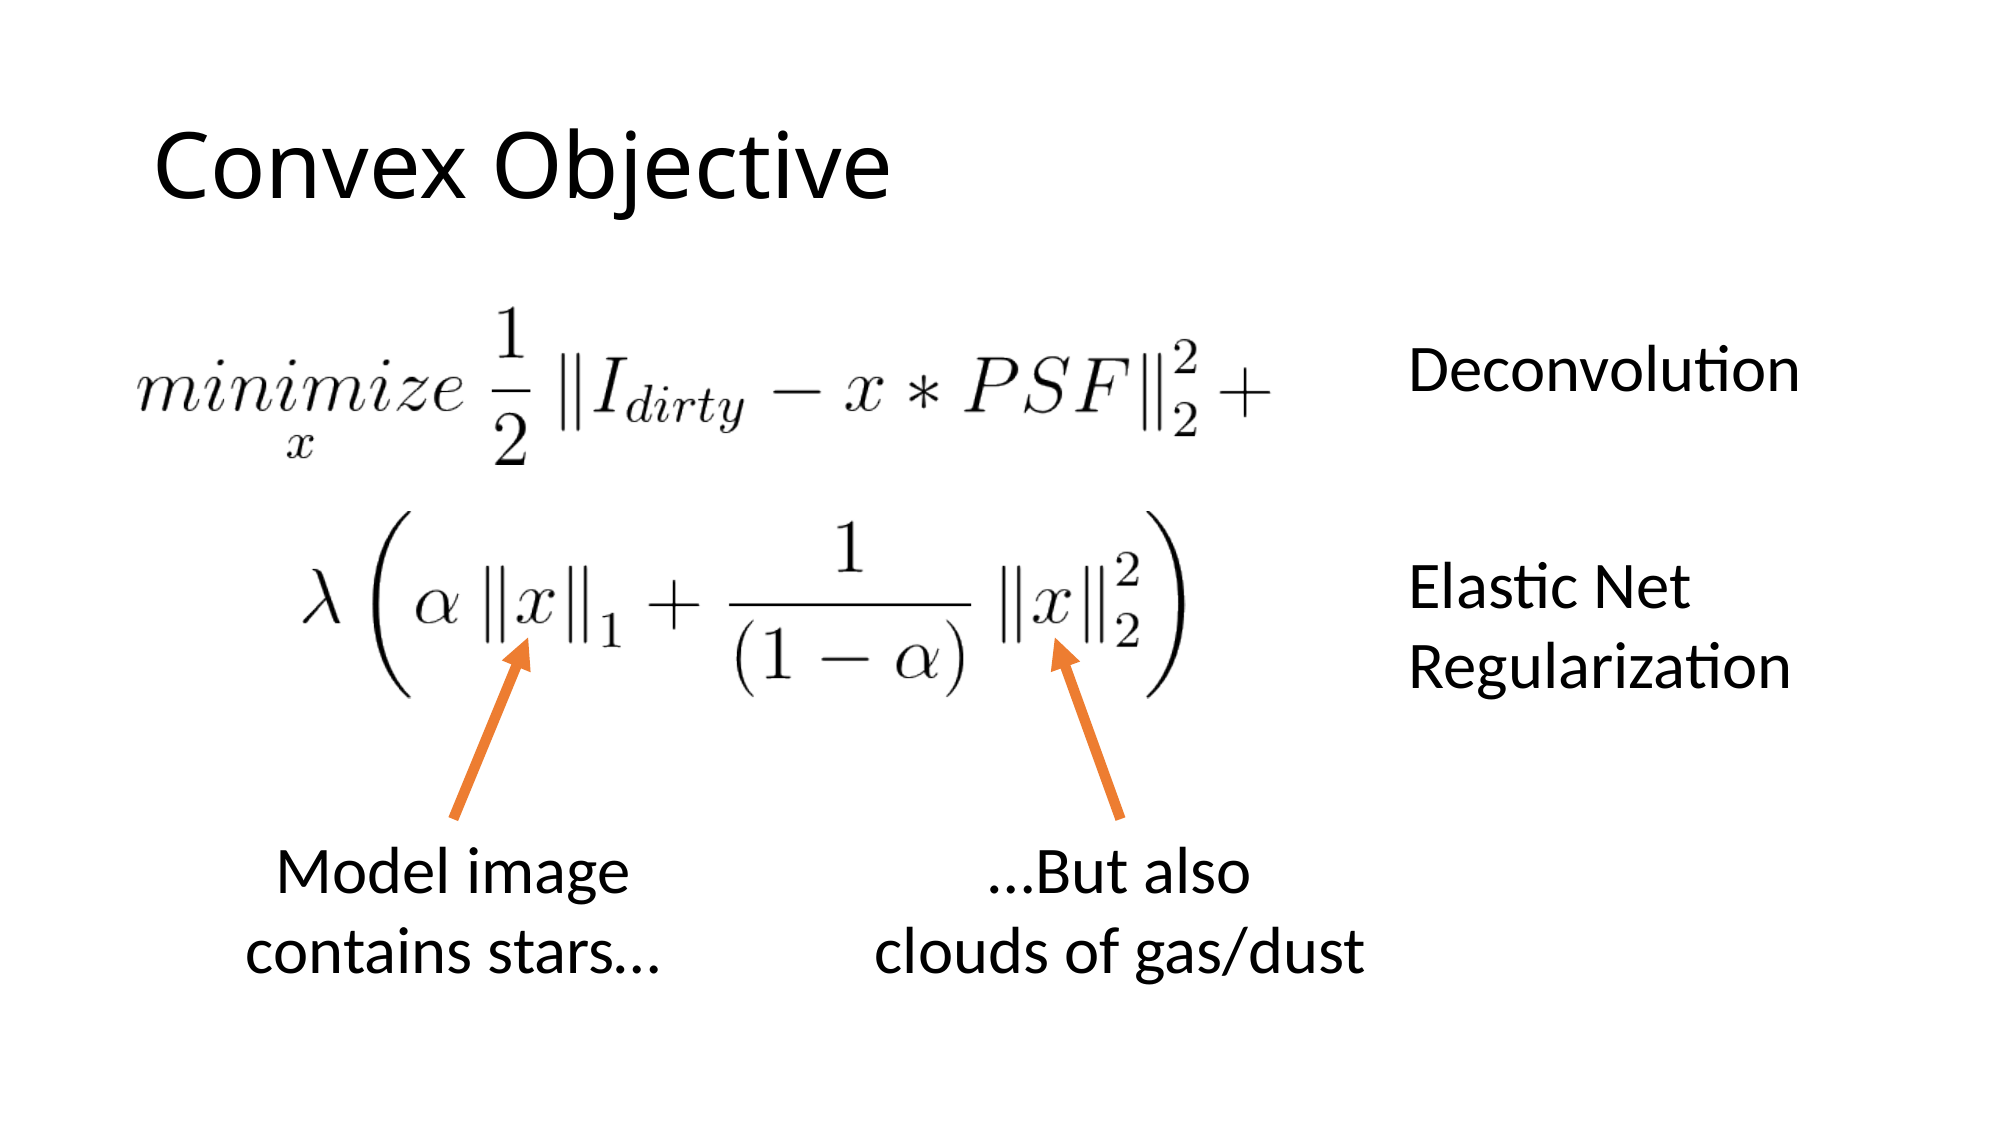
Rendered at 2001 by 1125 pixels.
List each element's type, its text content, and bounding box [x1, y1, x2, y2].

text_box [1054, 637, 1121, 820]
text_box …But also clouds of gas/dust [850, 819, 1391, 994]
text_box Model image contains stars… [227, 819, 679, 994]
title Convex Objective [137, 59, 1863, 278]
text_box Deconvolution [1393, 317, 1885, 412]
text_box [453, 637, 529, 820]
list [137, 306, 1272, 465]
text_box Elastic Net Regularization [1393, 534, 1863, 709]
picture [302, 511, 1186, 700]
